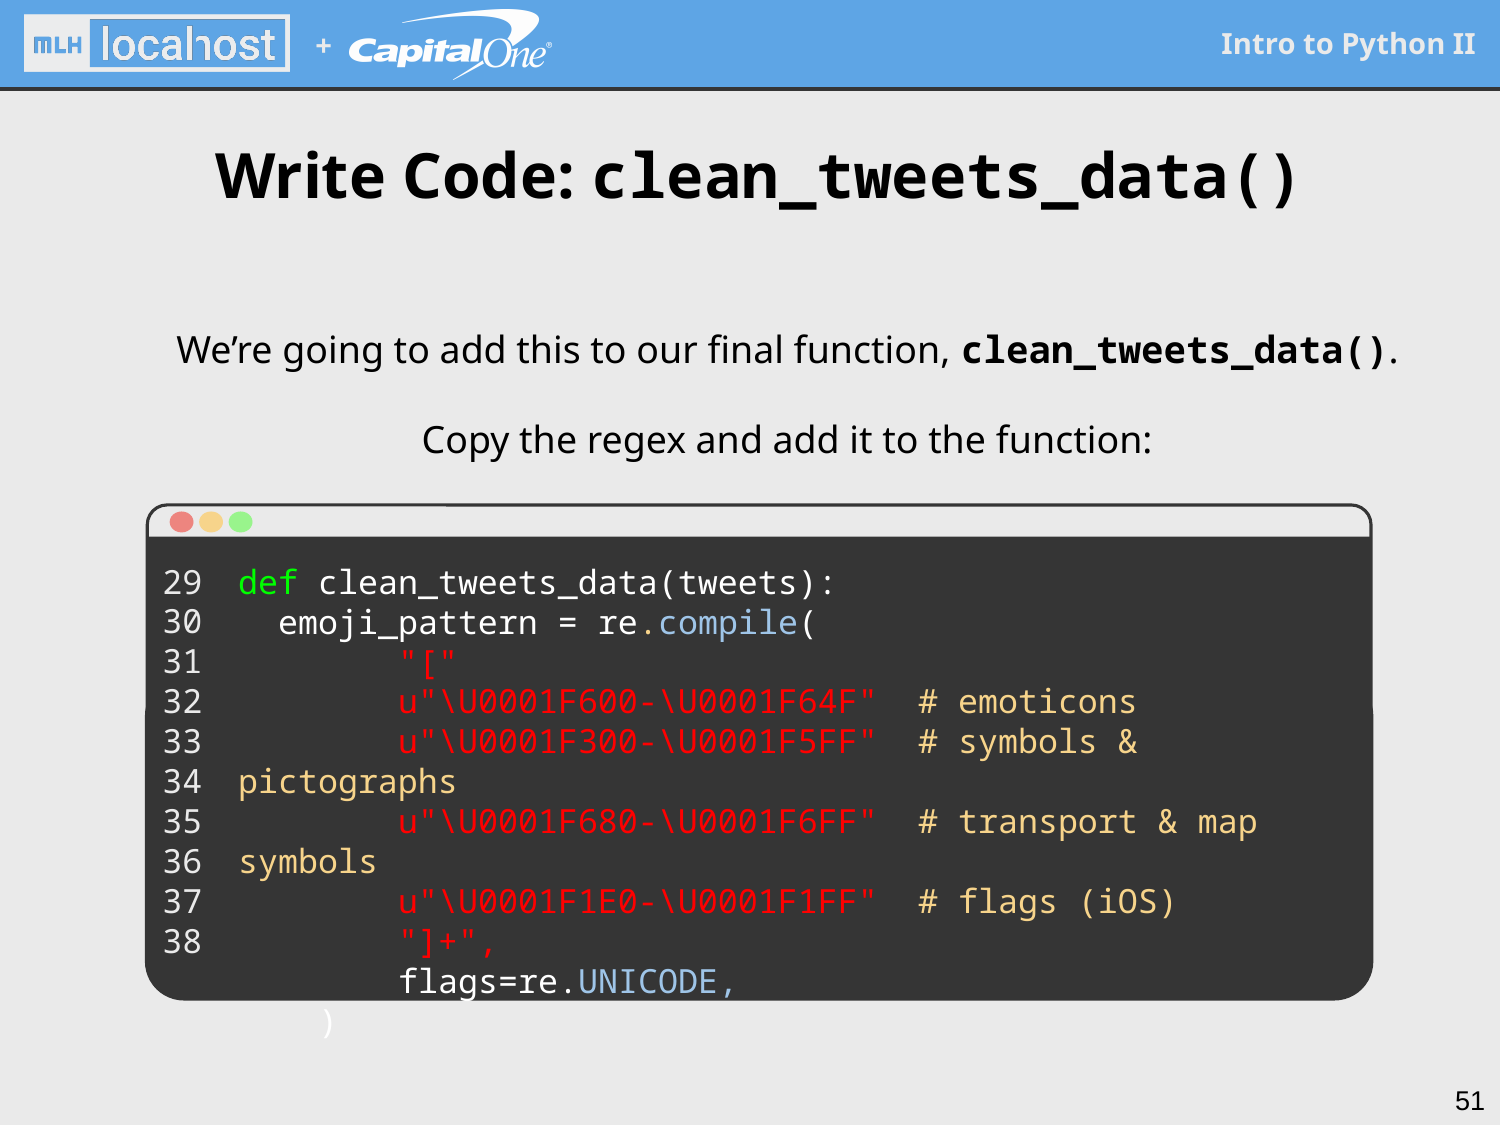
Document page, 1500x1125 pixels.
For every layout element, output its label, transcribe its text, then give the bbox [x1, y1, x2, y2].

text_box We’re going to add this to our final function, clean_tweets_data(). Copy the regex and add it to the function: [47, 340, 1453, 447]
picture [349, 9, 552, 80]
text_box Write Code: clean_tweets_data() [36, 106, 1484, 242]
picture [24, 14, 290, 72]
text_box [147, 504, 1372, 1009]
